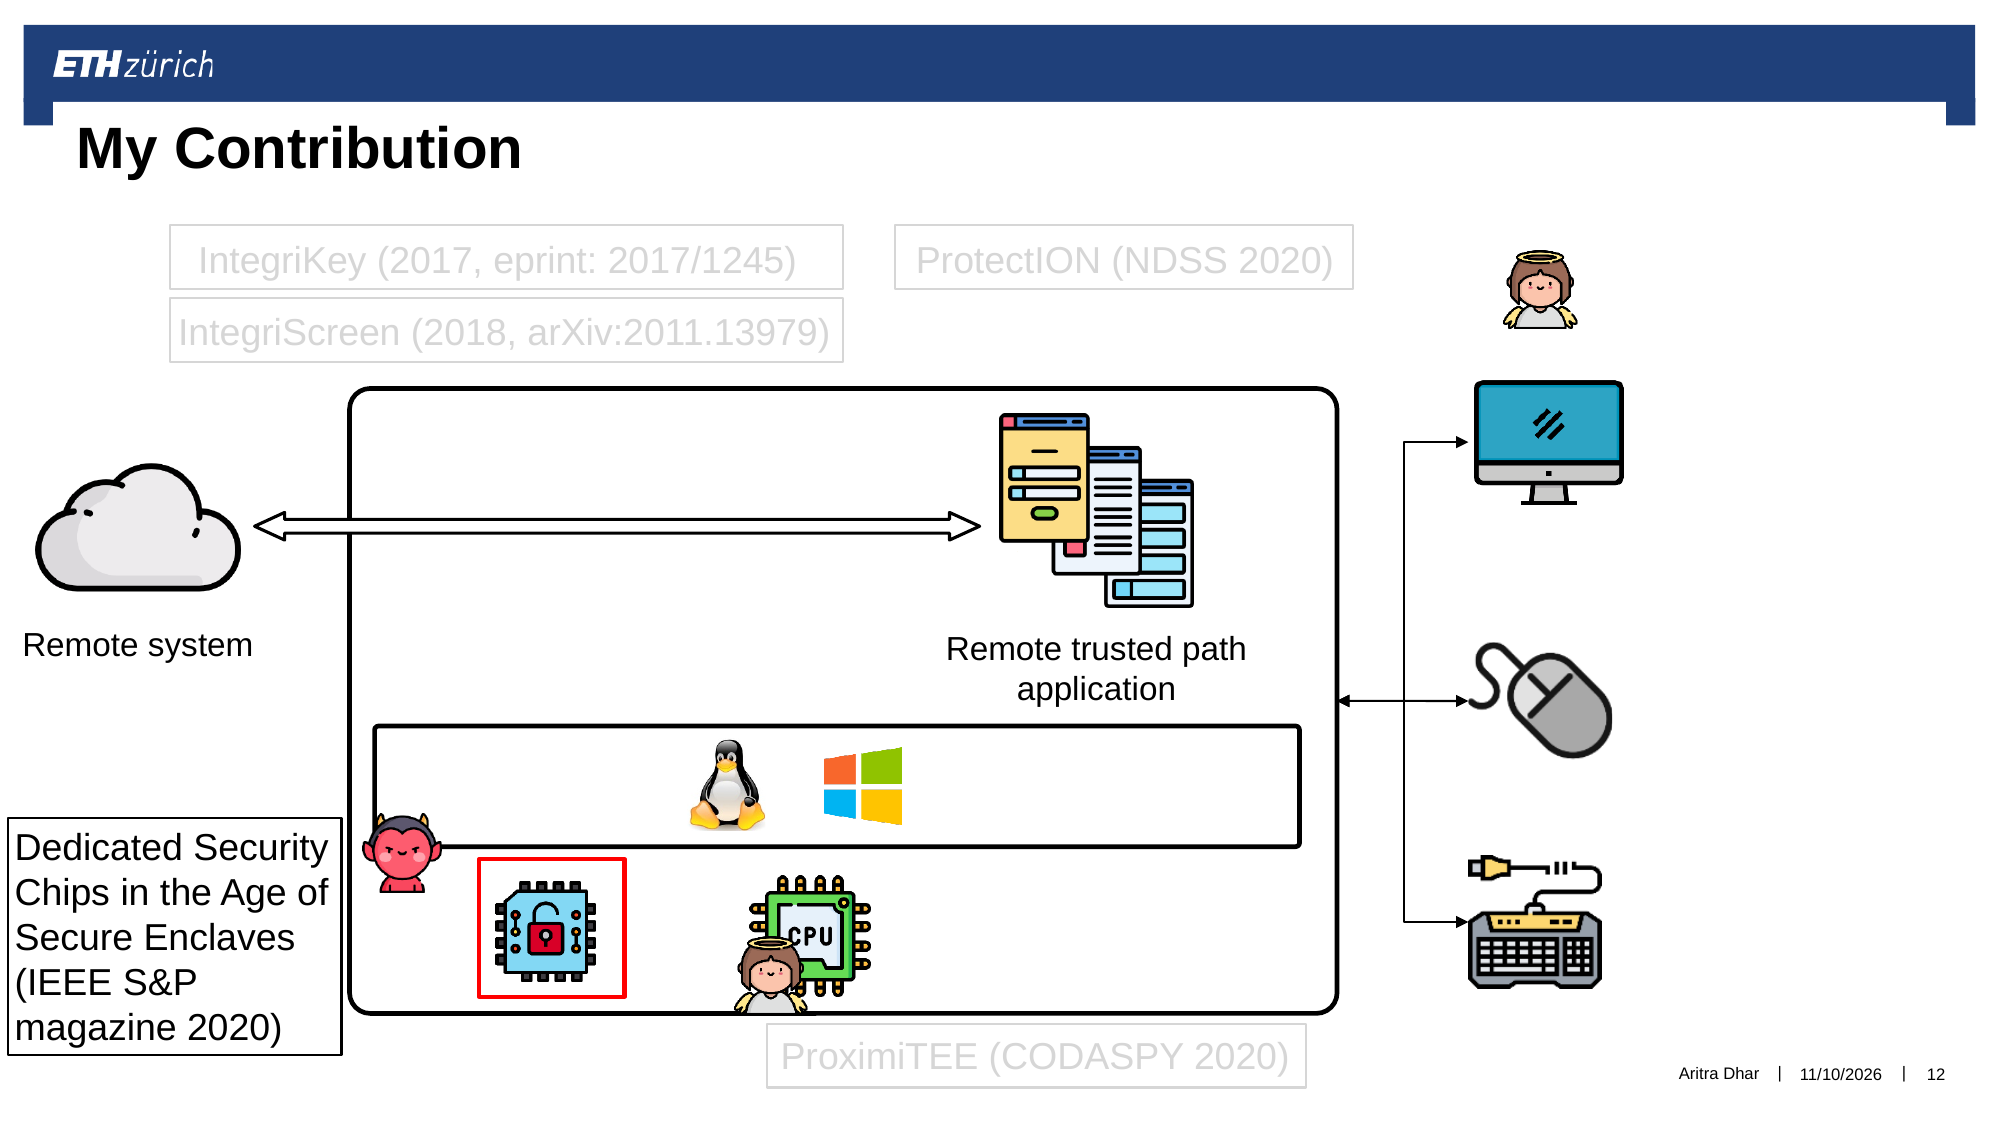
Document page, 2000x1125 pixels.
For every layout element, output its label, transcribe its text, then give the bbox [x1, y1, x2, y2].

picture [1468, 379, 1629, 505]
footer Aritra Dhar [1355, 1034, 1760, 1111]
text_box [347, 386, 1340, 1016]
text_box IntegriScreen (2018, arXiv:2011.13979) [88, 374, 888, 406]
picture [495, 881, 597, 983]
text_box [1336, 441, 1469, 699]
picture [1469, 641, 1613, 761]
slide_number 12 [1906, 1034, 1966, 1112]
picture [362, 813, 442, 893]
text_box [86, 198, 1402, 374]
text_box Remote trusted path application [909, 619, 1284, 715]
text_box [252, 510, 982, 542]
text_box [477, 857, 627, 999]
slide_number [1790, 1034, 1892, 1112]
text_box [1336, 707, 1469, 923]
title My Contribution [53, 101, 1946, 262]
text_box [372, 723, 1302, 849]
picture [34, 423, 241, 631]
picture [1468, 855, 1602, 989]
picture [1500, 249, 1580, 330]
text_box Remote system [0, 615, 276, 671]
picture [730, 875, 871, 1016]
text_box [603, 1017, 1355, 1112]
picture [824, 747, 902, 825]
picture [686, 738, 766, 832]
text_box Dedicated Security Chips in the Age of Secure Enclaves (IEEE S&P magazine 2020) [0, 815, 373, 1055]
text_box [999, 413, 1194, 608]
